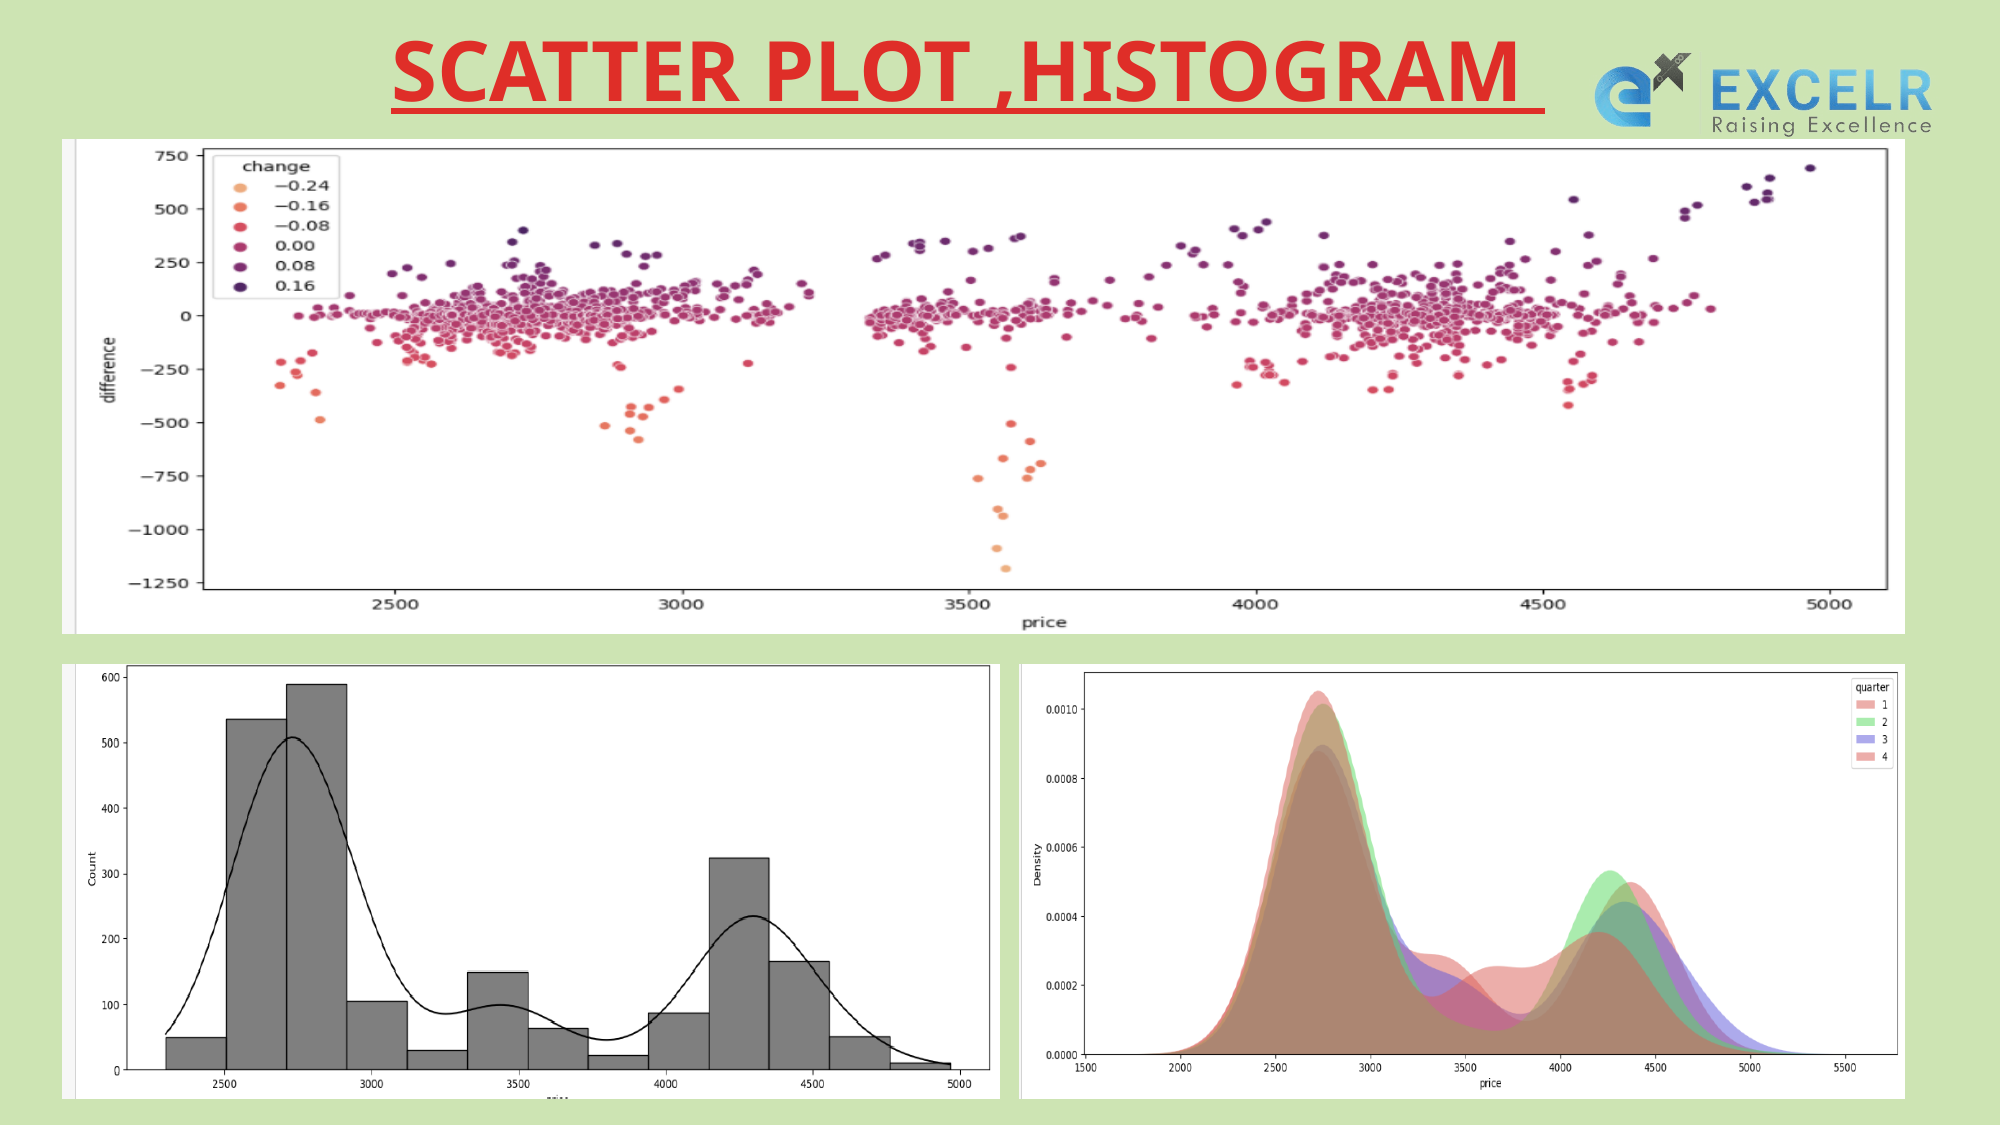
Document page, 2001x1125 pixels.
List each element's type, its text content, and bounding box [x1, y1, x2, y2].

picture [1019, 663, 1905, 1099]
picture [61, 43, 1954, 634]
text_box SCATTER PLOT ,HISTOGRAM [376, 10, 1591, 126]
picture [61, 663, 1001, 1099]
